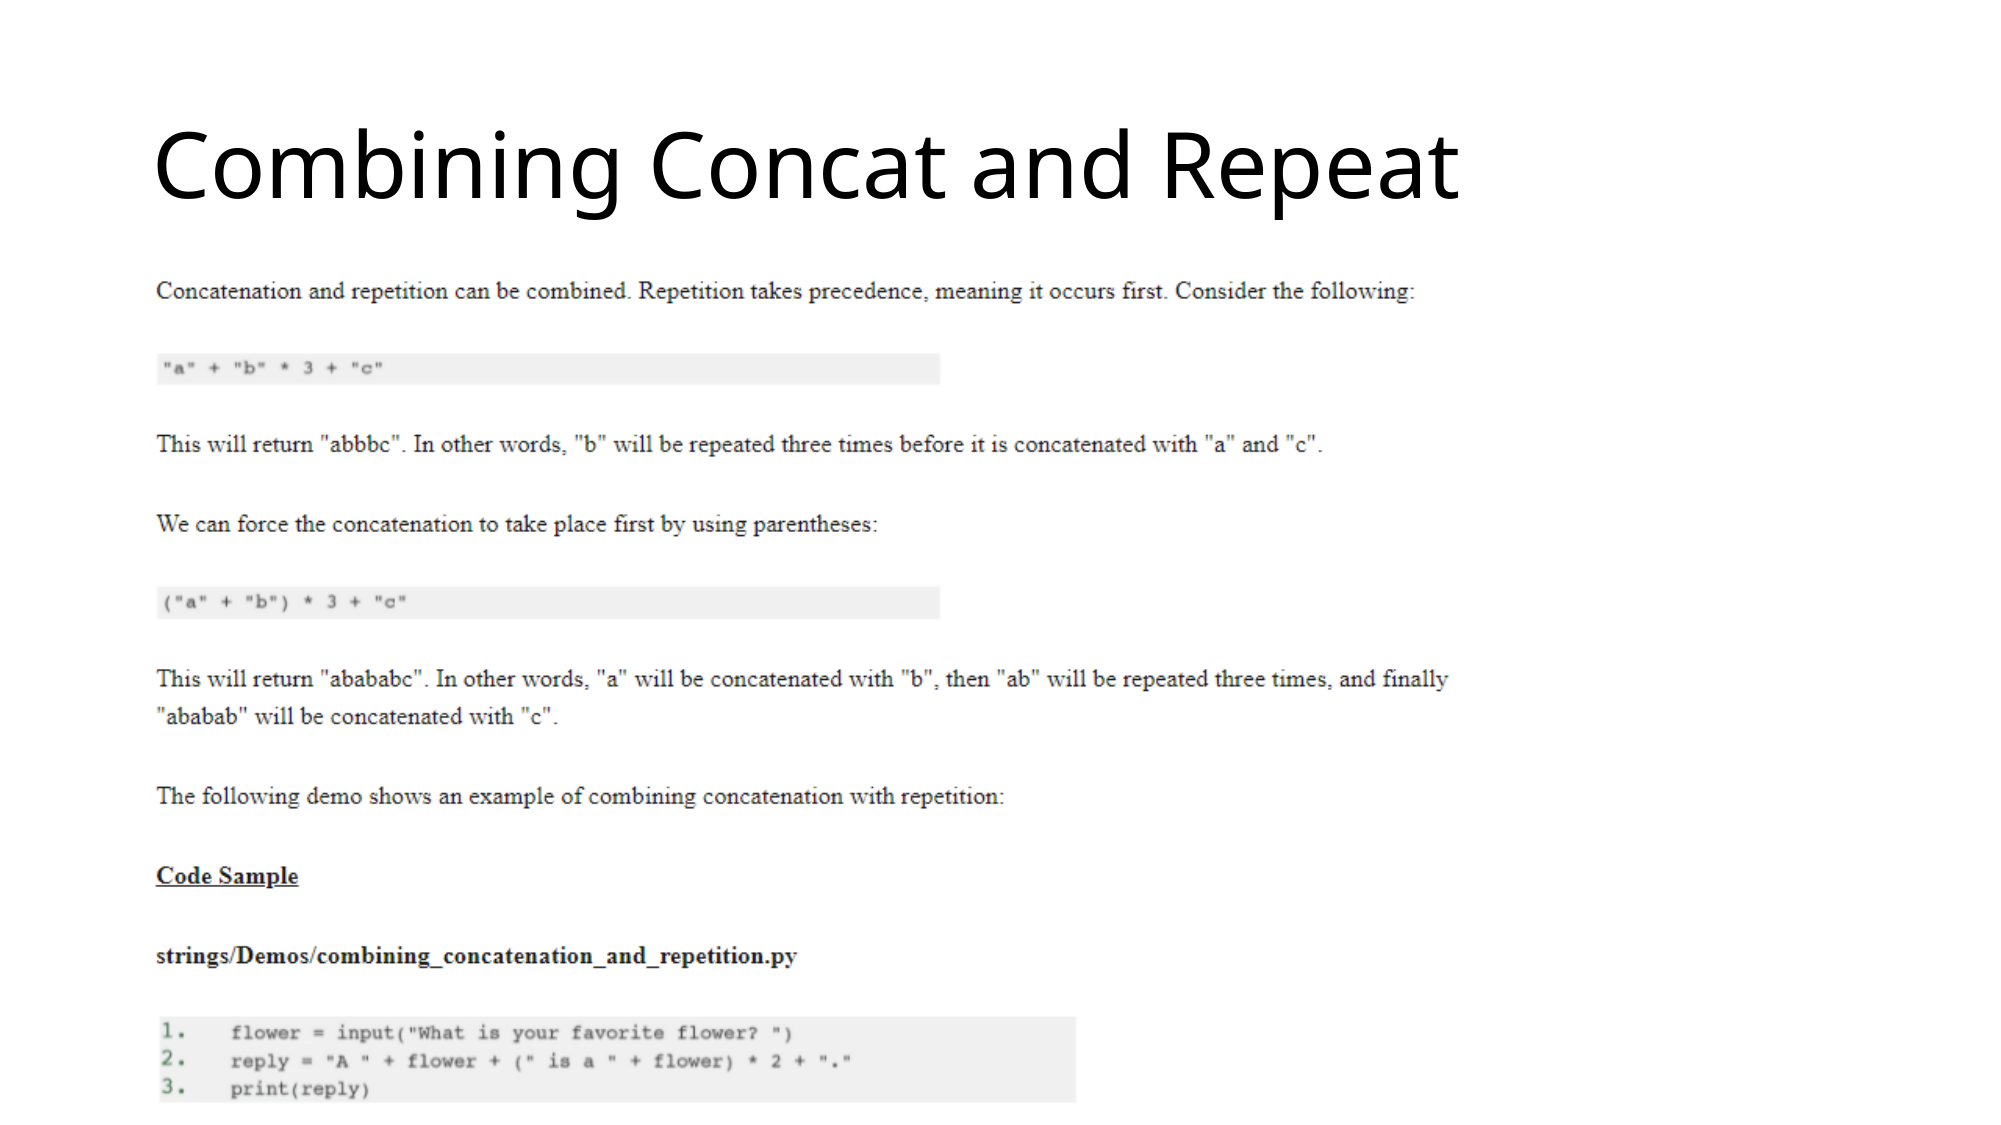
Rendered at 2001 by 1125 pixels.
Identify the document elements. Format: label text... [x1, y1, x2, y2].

picture [137, 277, 1488, 1125]
title Combining Concat and Repeat [137, 59, 1863, 278]
